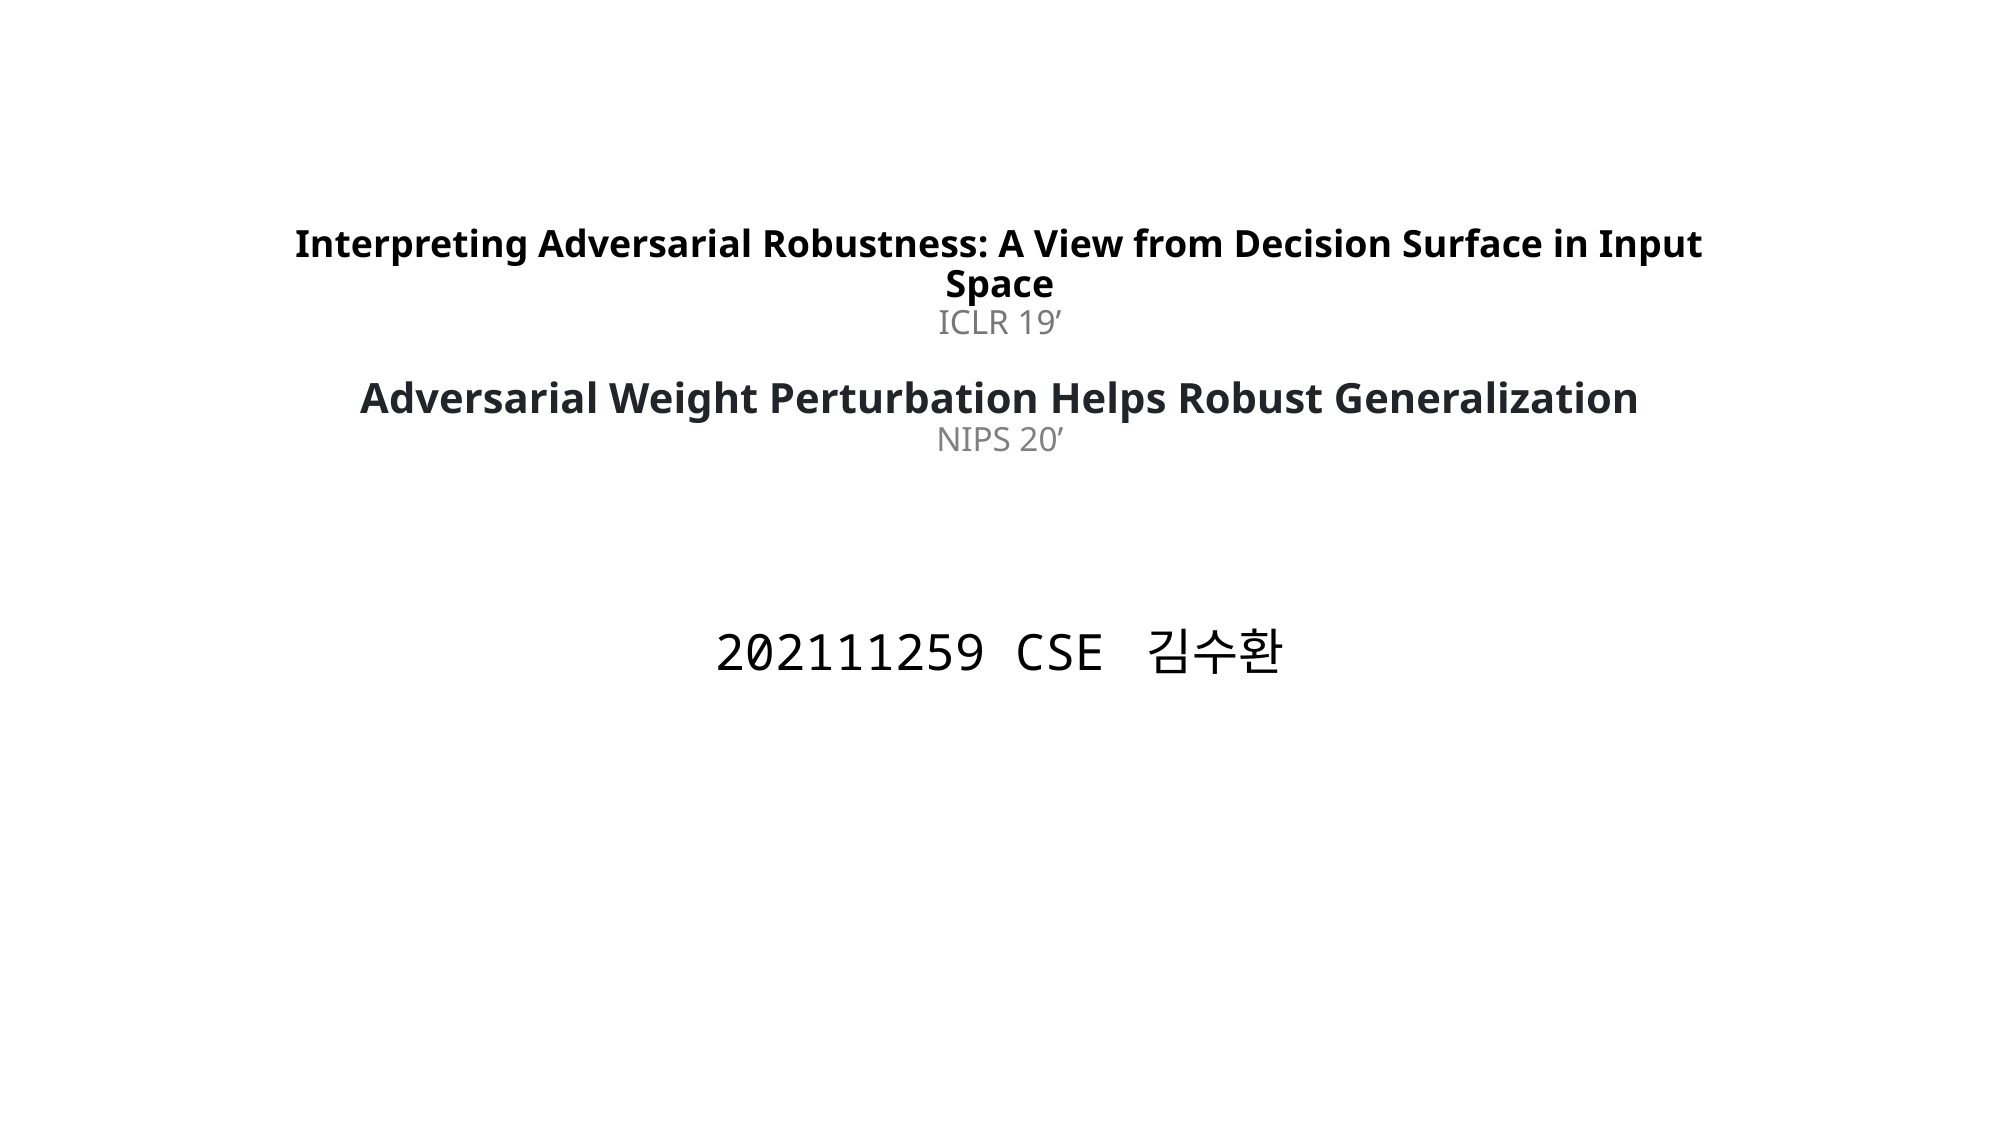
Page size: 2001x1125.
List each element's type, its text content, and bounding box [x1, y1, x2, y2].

subtitle 202111259 CSE 김수환 [249, 620, 1750, 892]
title Interpreting Adversarial Robustness: A View from Decision Surface in Input Space ICLR 19’ Adversarial Weight Perturbation Helps Robust Generalization NIPS 20’ [249, 184, 1750, 576]
